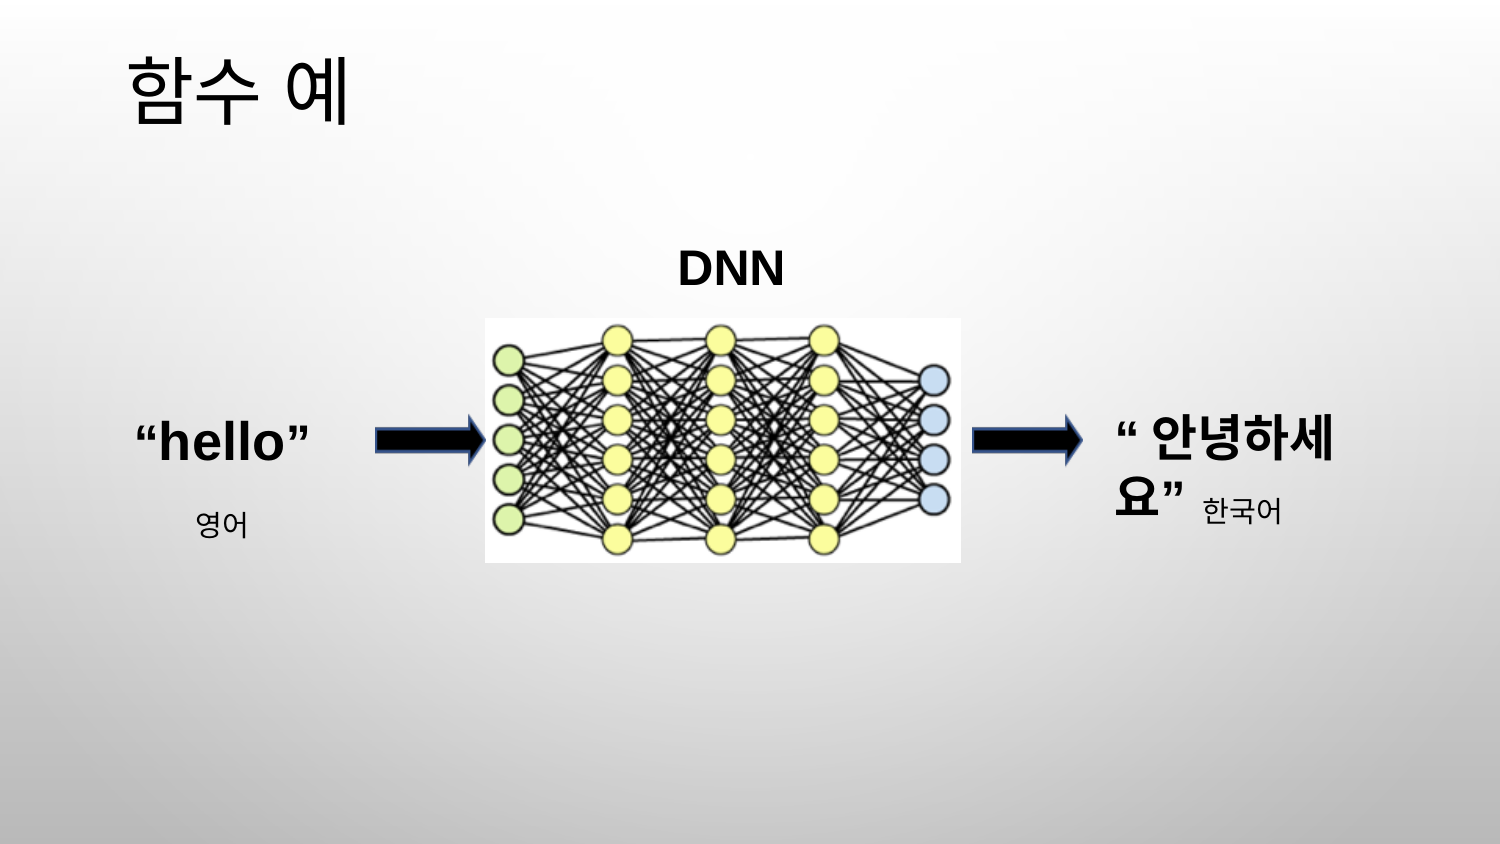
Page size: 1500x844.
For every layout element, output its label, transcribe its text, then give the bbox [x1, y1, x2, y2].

text_box “안녕하세요” [1099, 391, 1405, 490]
text_box 영어 [144, 492, 301, 546]
text_box DNN [642, 220, 821, 316]
text_box “hello” [69, 391, 375, 490]
picture [0, 0, 1500, 844]
text_box 한국어 [1164, 478, 1322, 532]
title 함수 예 [125, 65, 1375, 136]
